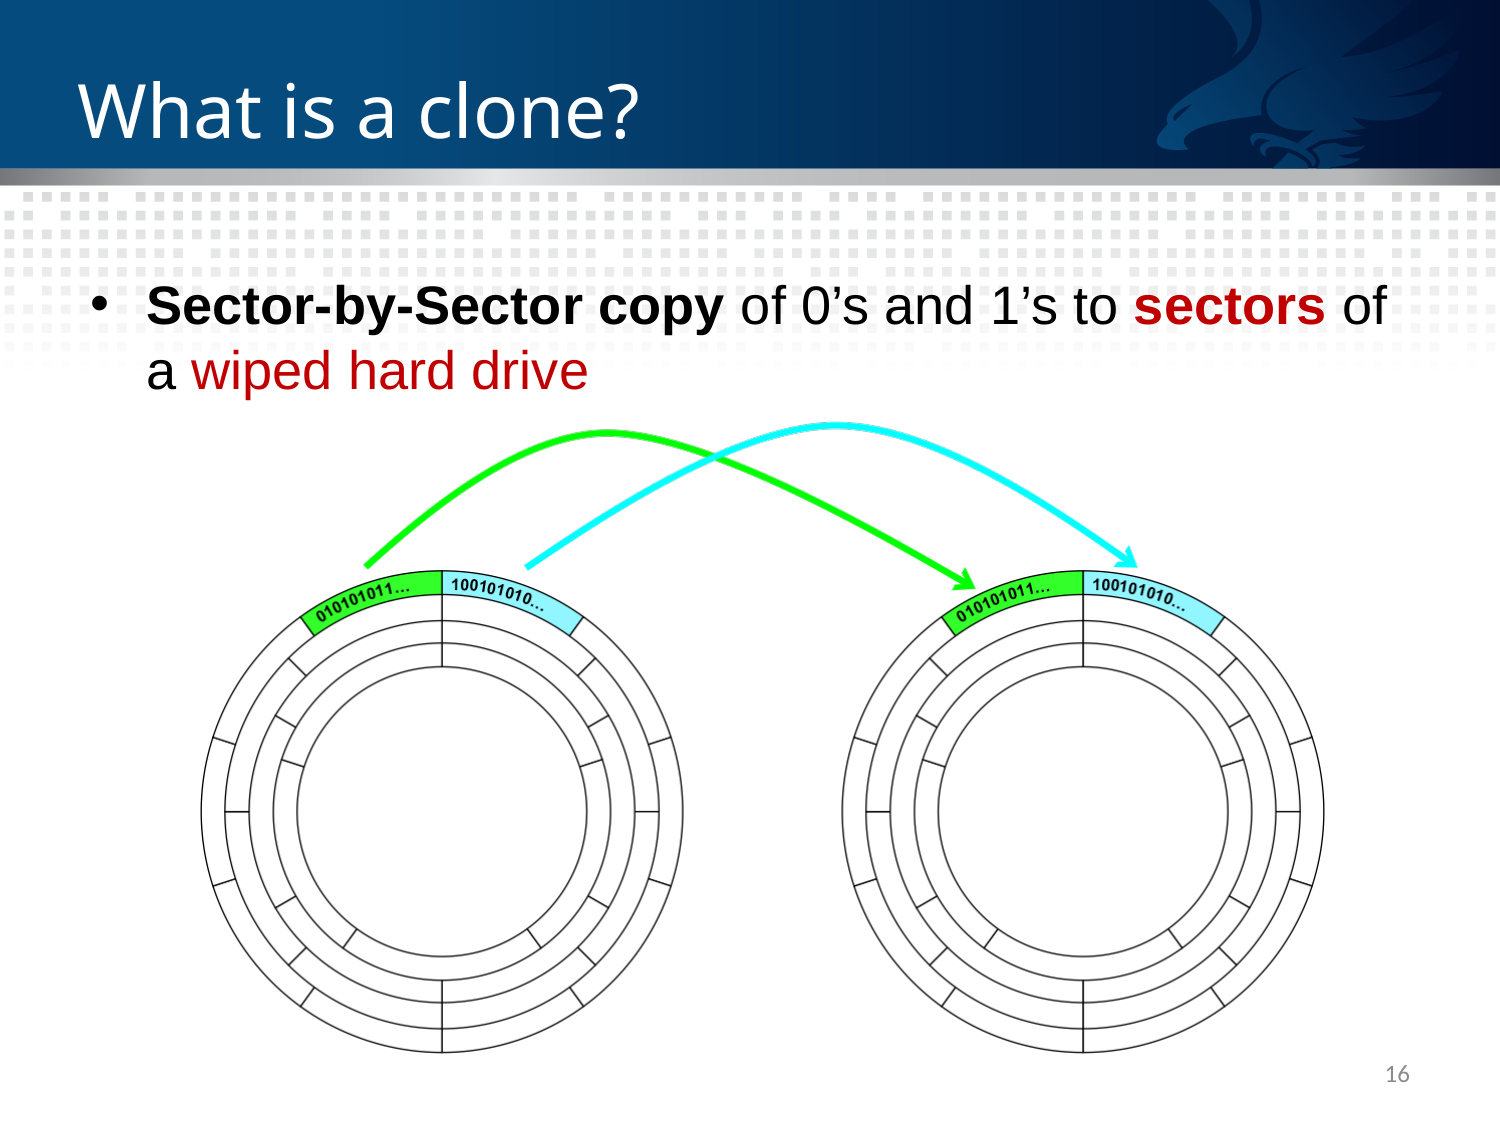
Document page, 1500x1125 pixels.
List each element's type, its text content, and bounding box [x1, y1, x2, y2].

list Sector-by-Sector copy of 0’s and 1’s to sectors of a wiped hard drive [75, 262, 1425, 1005]
picture [0, 0, 1500, 1125]
slide_number 16 [1331, 1042, 1425, 1103]
title What is a clone? [62, 75, 1438, 143]
